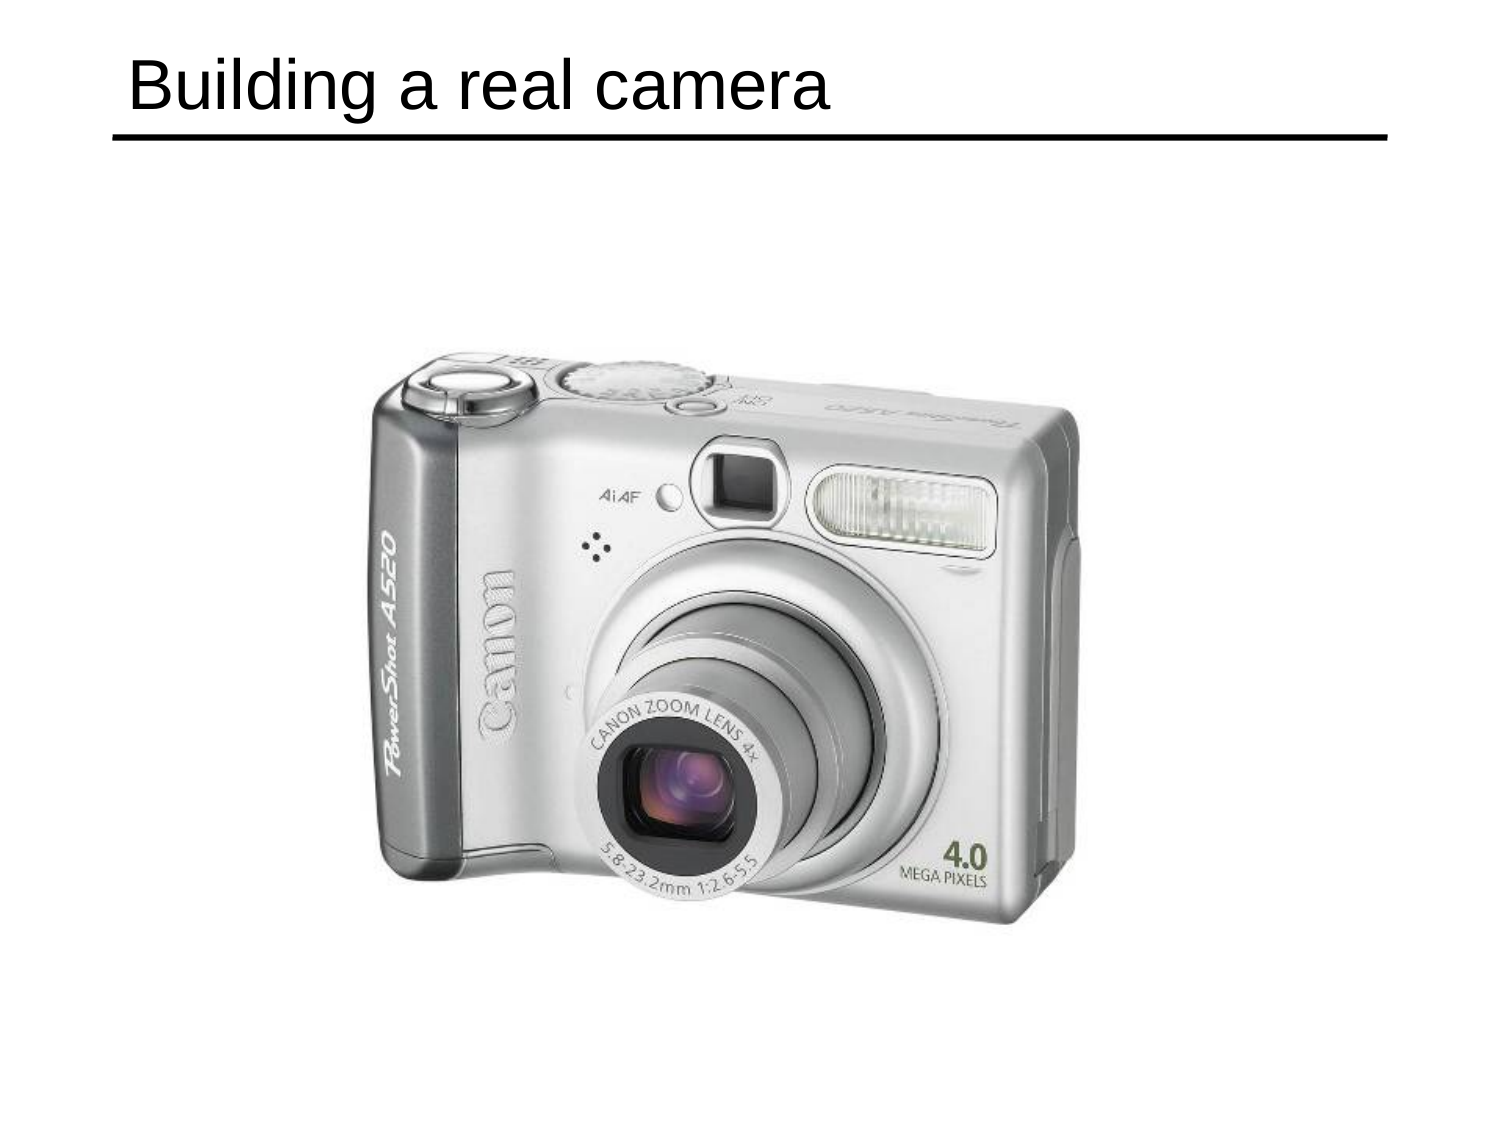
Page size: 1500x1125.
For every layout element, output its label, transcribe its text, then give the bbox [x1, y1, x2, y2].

title Building a real camera [112, 12, 1388, 151]
picture [324, 323, 1108, 951]
